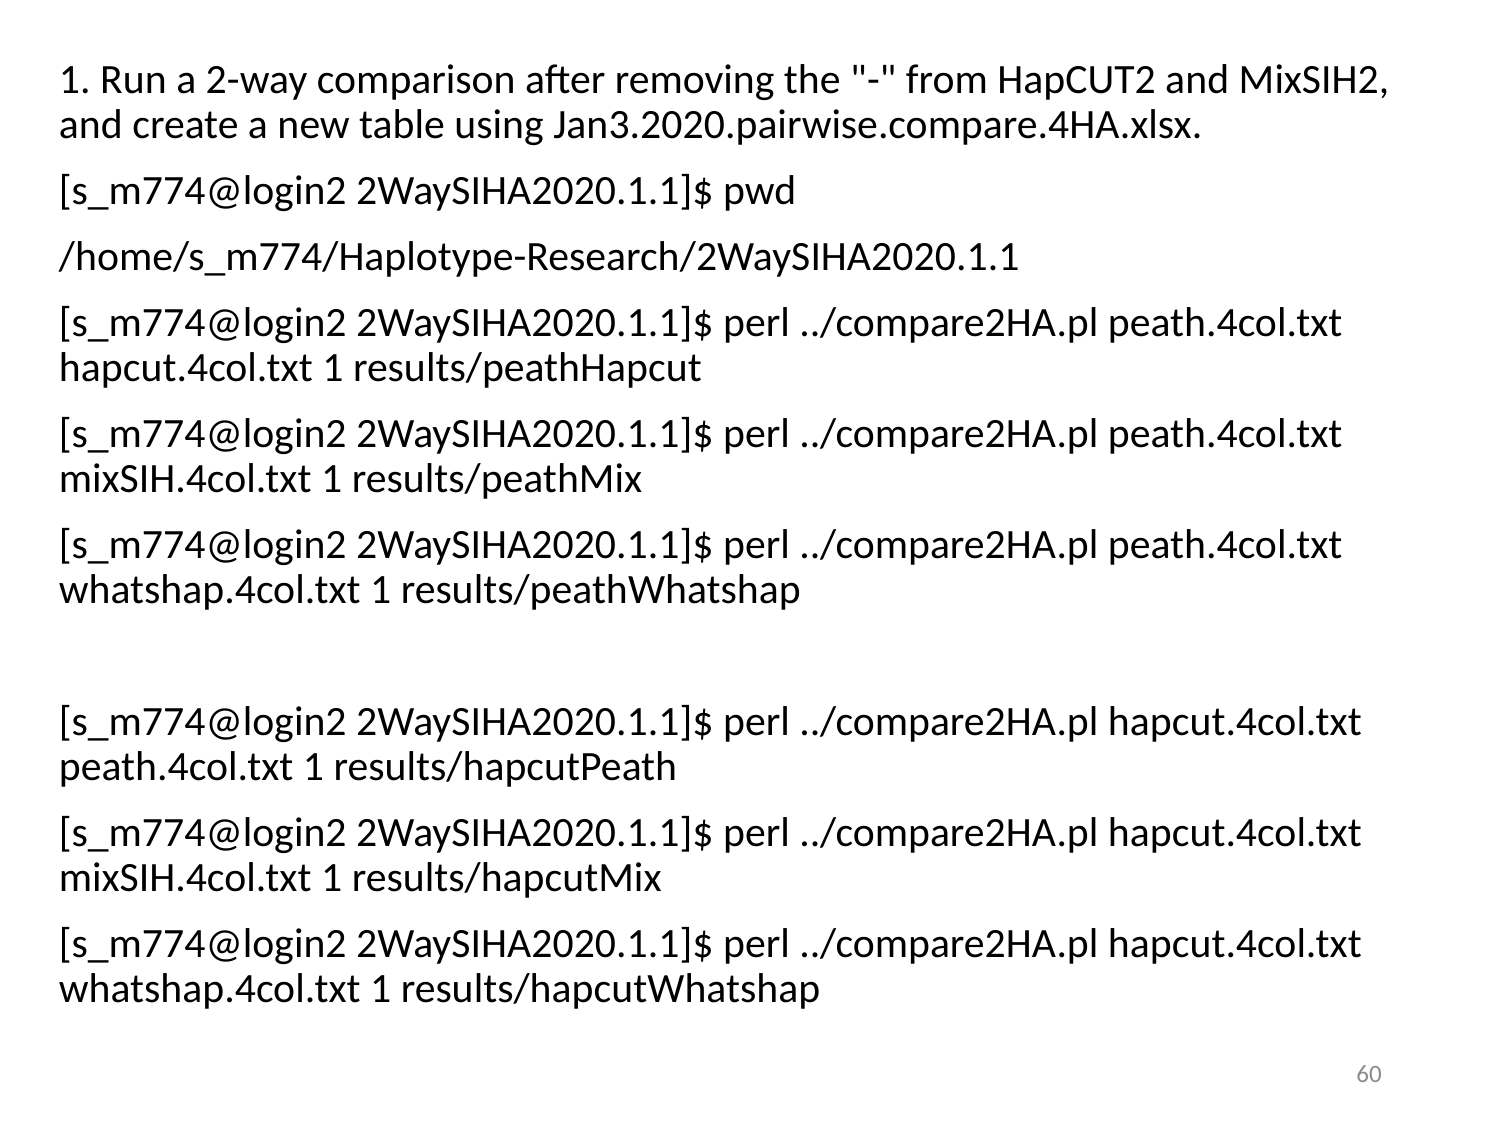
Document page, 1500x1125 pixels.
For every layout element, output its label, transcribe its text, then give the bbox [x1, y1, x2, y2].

slide_number 60 [1059, 1042, 1397, 1103]
list 1. Run a 2-way comparison after removing the "-" from HapCUT2 and MixSIH2, and create a new table using Jan3.2020.pairwise.compare.4HA.xlsx. [s_m774@login2 2WaySIHA2020.1.1]$ pwd /home/s_m774/Haplotype-Research/2WaySIHA2020.1.1 [s_m774@login2 2WaySIHA2020.1.1]$ perl ../compare2HA.pl peath.4col.txt hapcut.4col.txt 1 results/peathHapcut [s_m774@login2 2WaySIHA2020.1.1]$ perl ../compare2HA.pl peath.4col.txt mixSIH.4col.txt 1 results/peathMix [s_m774@login2 2WaySIHA2020.1.1]$ perl ../compare2HA.pl peath.4col.txt whatshap.4col.txt 1 results/peathWhatshap [s_m774@login2 2WaySIHA2020.1.1]$ perl ../compare2HA.pl hapcut.4col.txt peath.4col.txt 1 results/hapcutPeath [s_m774@login2 2WaySIHA2020.1.1]$ perl ../compare2HA.pl hapcut.4col.txt mixSIH.4col.txt 1 results/hapcutMix [s_m774@login2 2WaySIHA2020.1.1]$ perl ../compare2HA.pl hapcut.4col.txt whatshap.4col.txt 1 results/hapcutWhatshap [43, 50, 1453, 1050]
